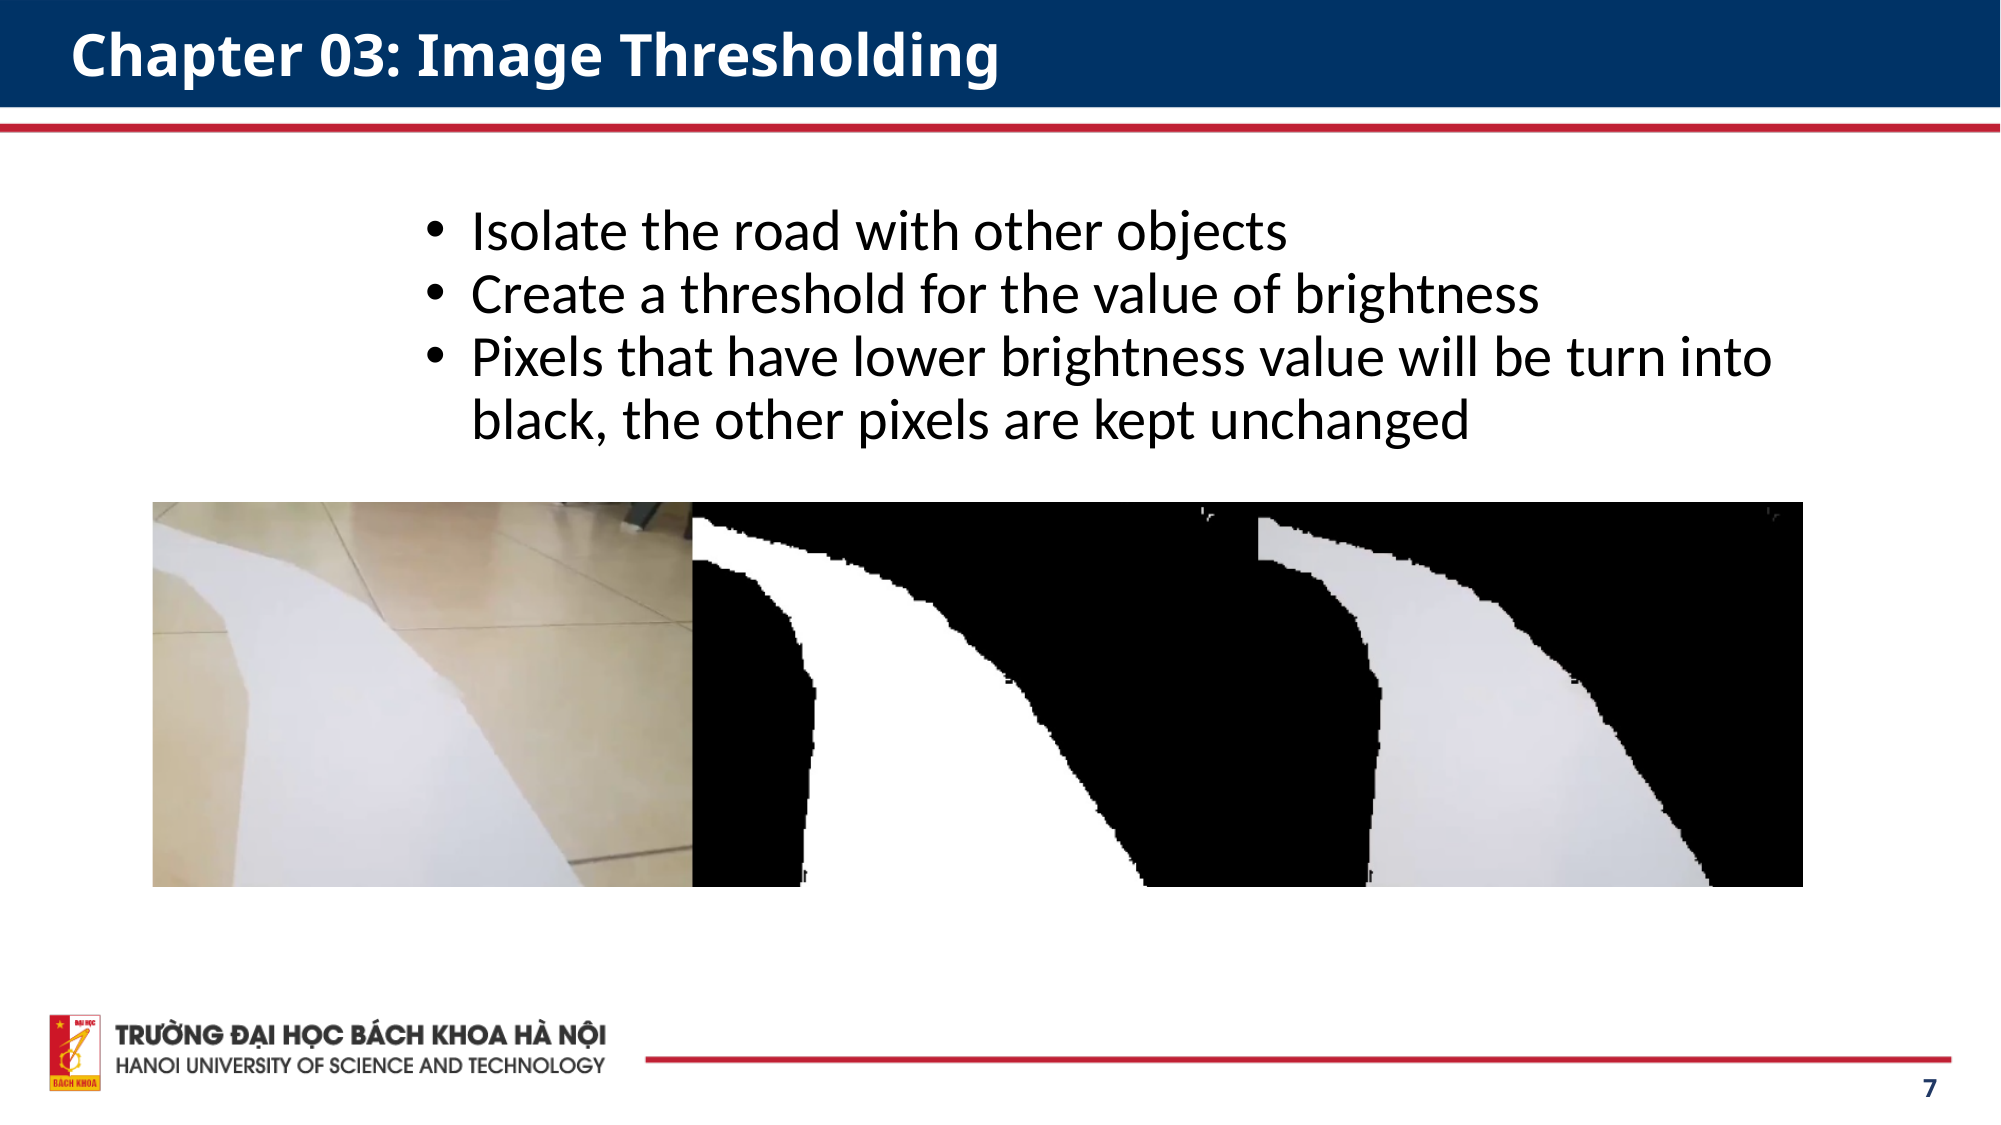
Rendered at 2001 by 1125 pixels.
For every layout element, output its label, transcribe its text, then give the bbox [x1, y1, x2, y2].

slide_number 7 [1502, 1065, 1953, 1125]
picture [0, 0, 2001, 1125]
text_box Isolate the road with other objects Create a threshold for the value of brightness Pixels that have lower brightness value will be turn into black, the other pixels are kept unchanged [410, 185, 1791, 464]
title Chapter 03: Image Thresholding [55, 18, 1945, 90]
